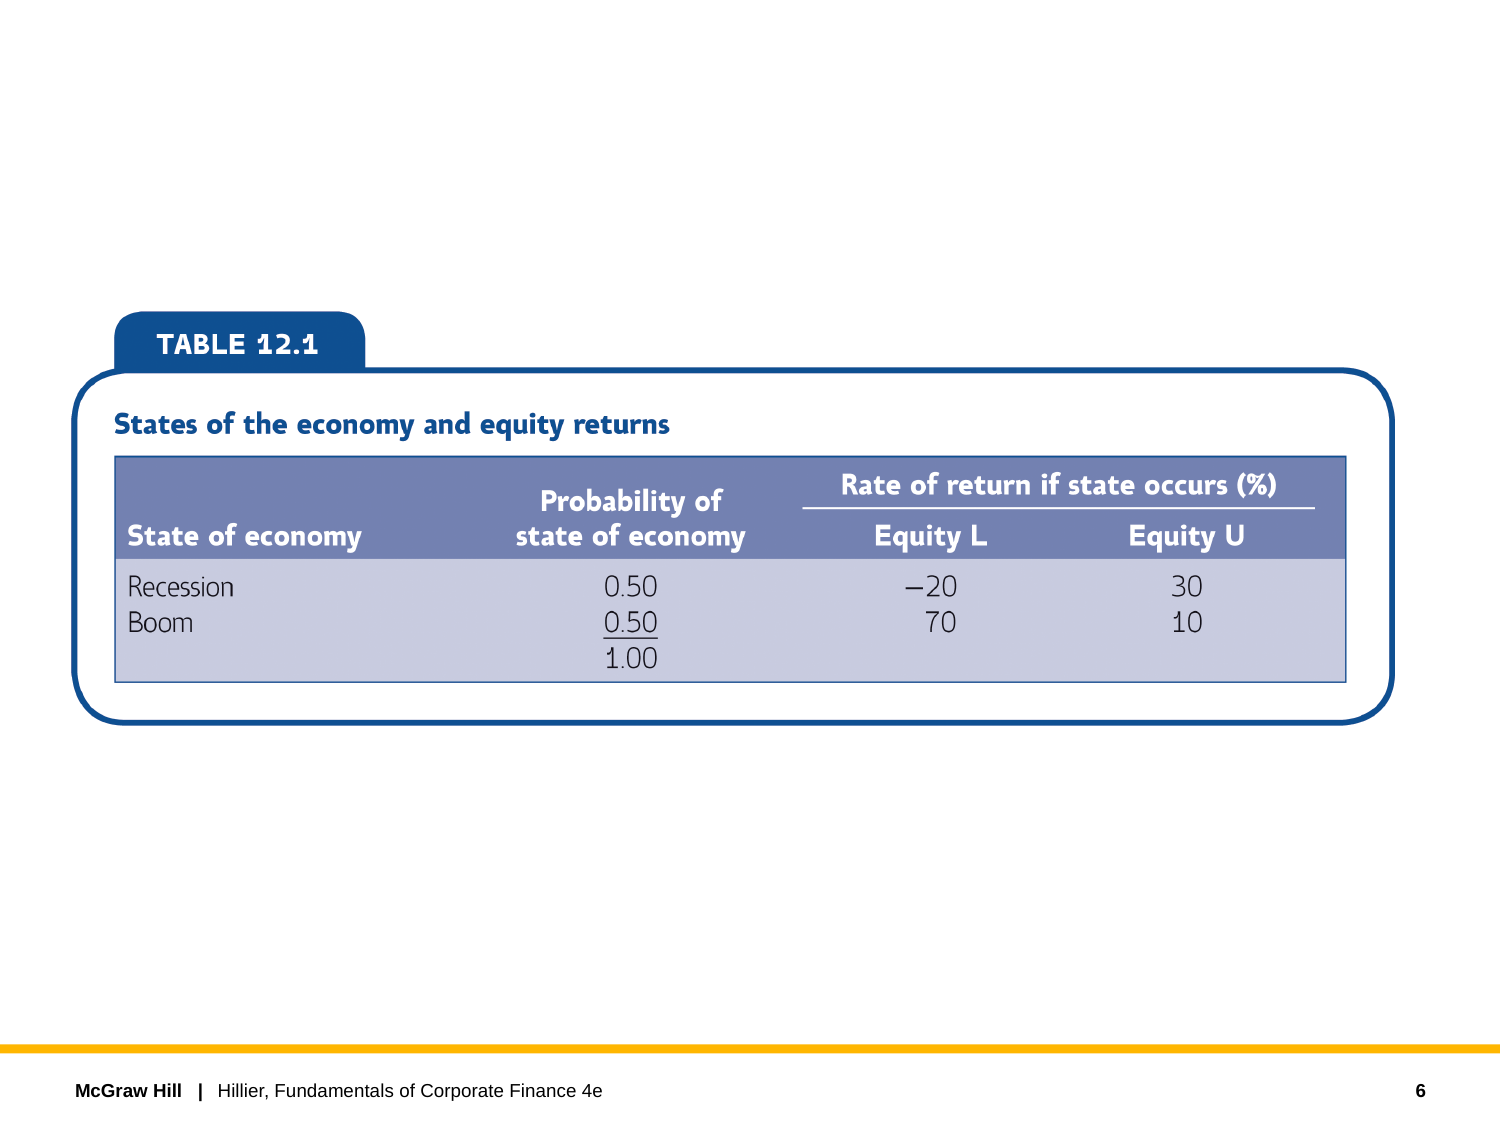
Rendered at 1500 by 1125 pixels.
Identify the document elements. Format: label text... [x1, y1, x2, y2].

slide_number 6 [1283, 1071, 1442, 1109]
picture [71, 311, 1395, 726]
footer Hillier, Fundamentals of Corporate Finance 4e [202, 1071, 1103, 1109]
